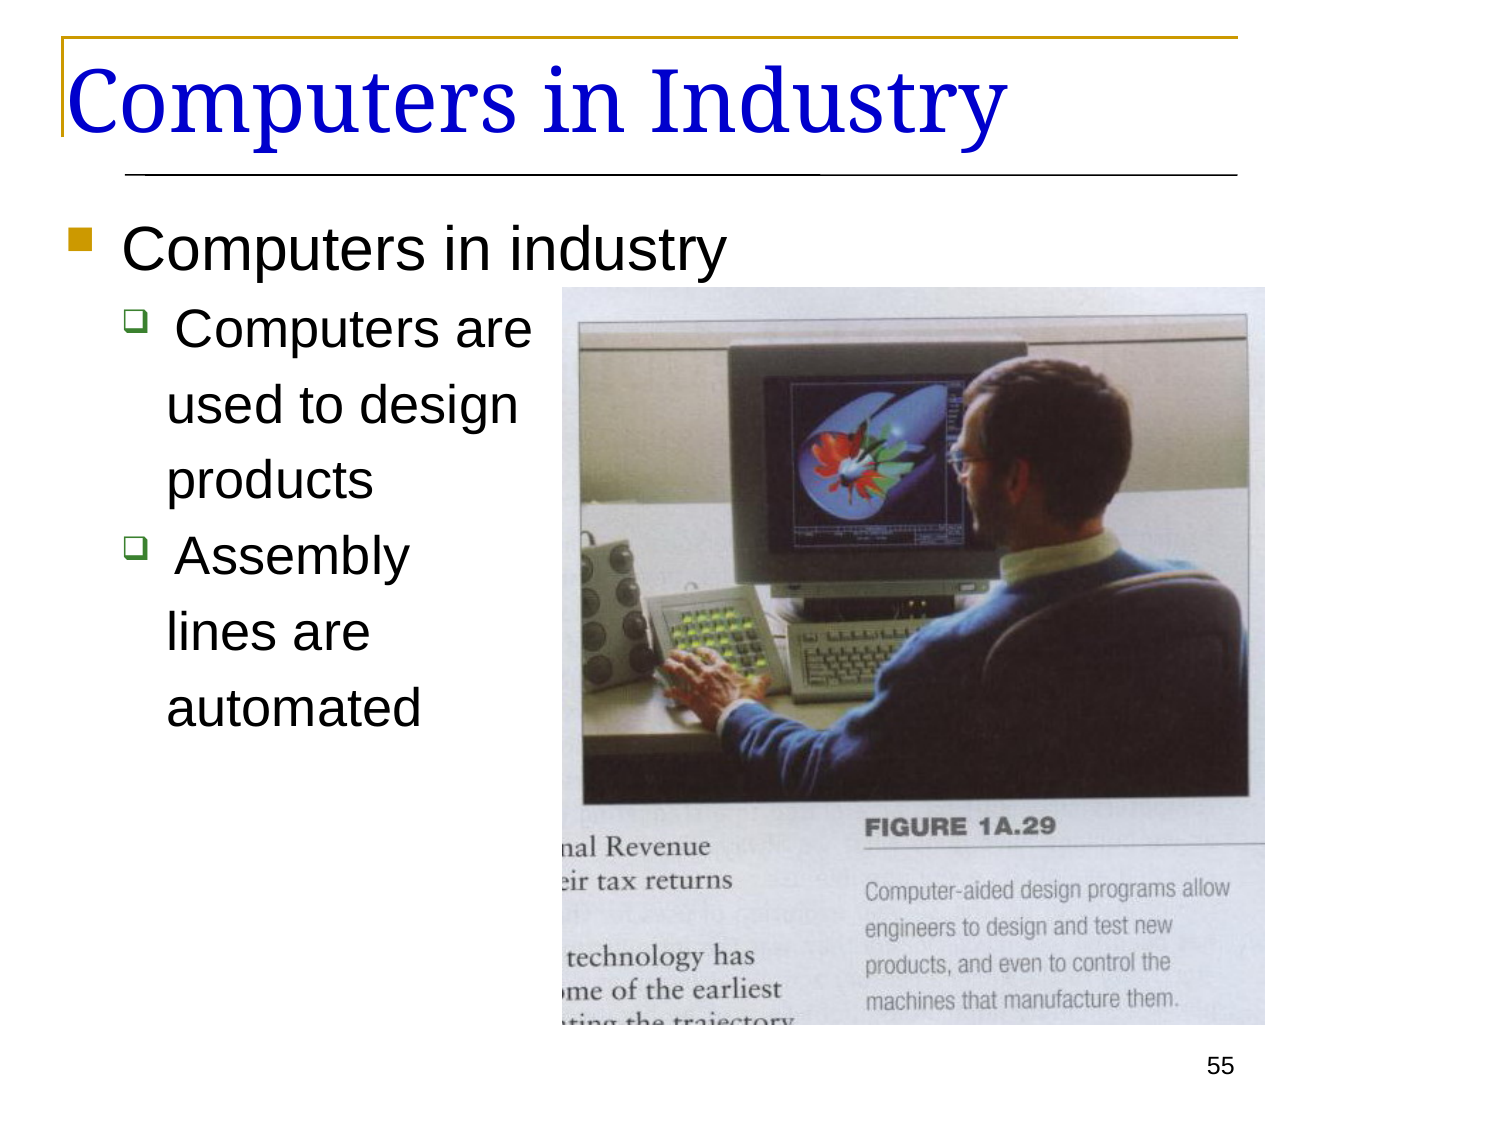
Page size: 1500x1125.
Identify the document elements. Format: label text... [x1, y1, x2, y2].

picture [562, 287, 1265, 1026]
title Computers in Industry [49, 37, 1251, 188]
slide_number 55 [1149, 1033, 1251, 1088]
list Computers in industry Computers are used to design products Assembly lines are automated [49, 199, 1251, 994]
